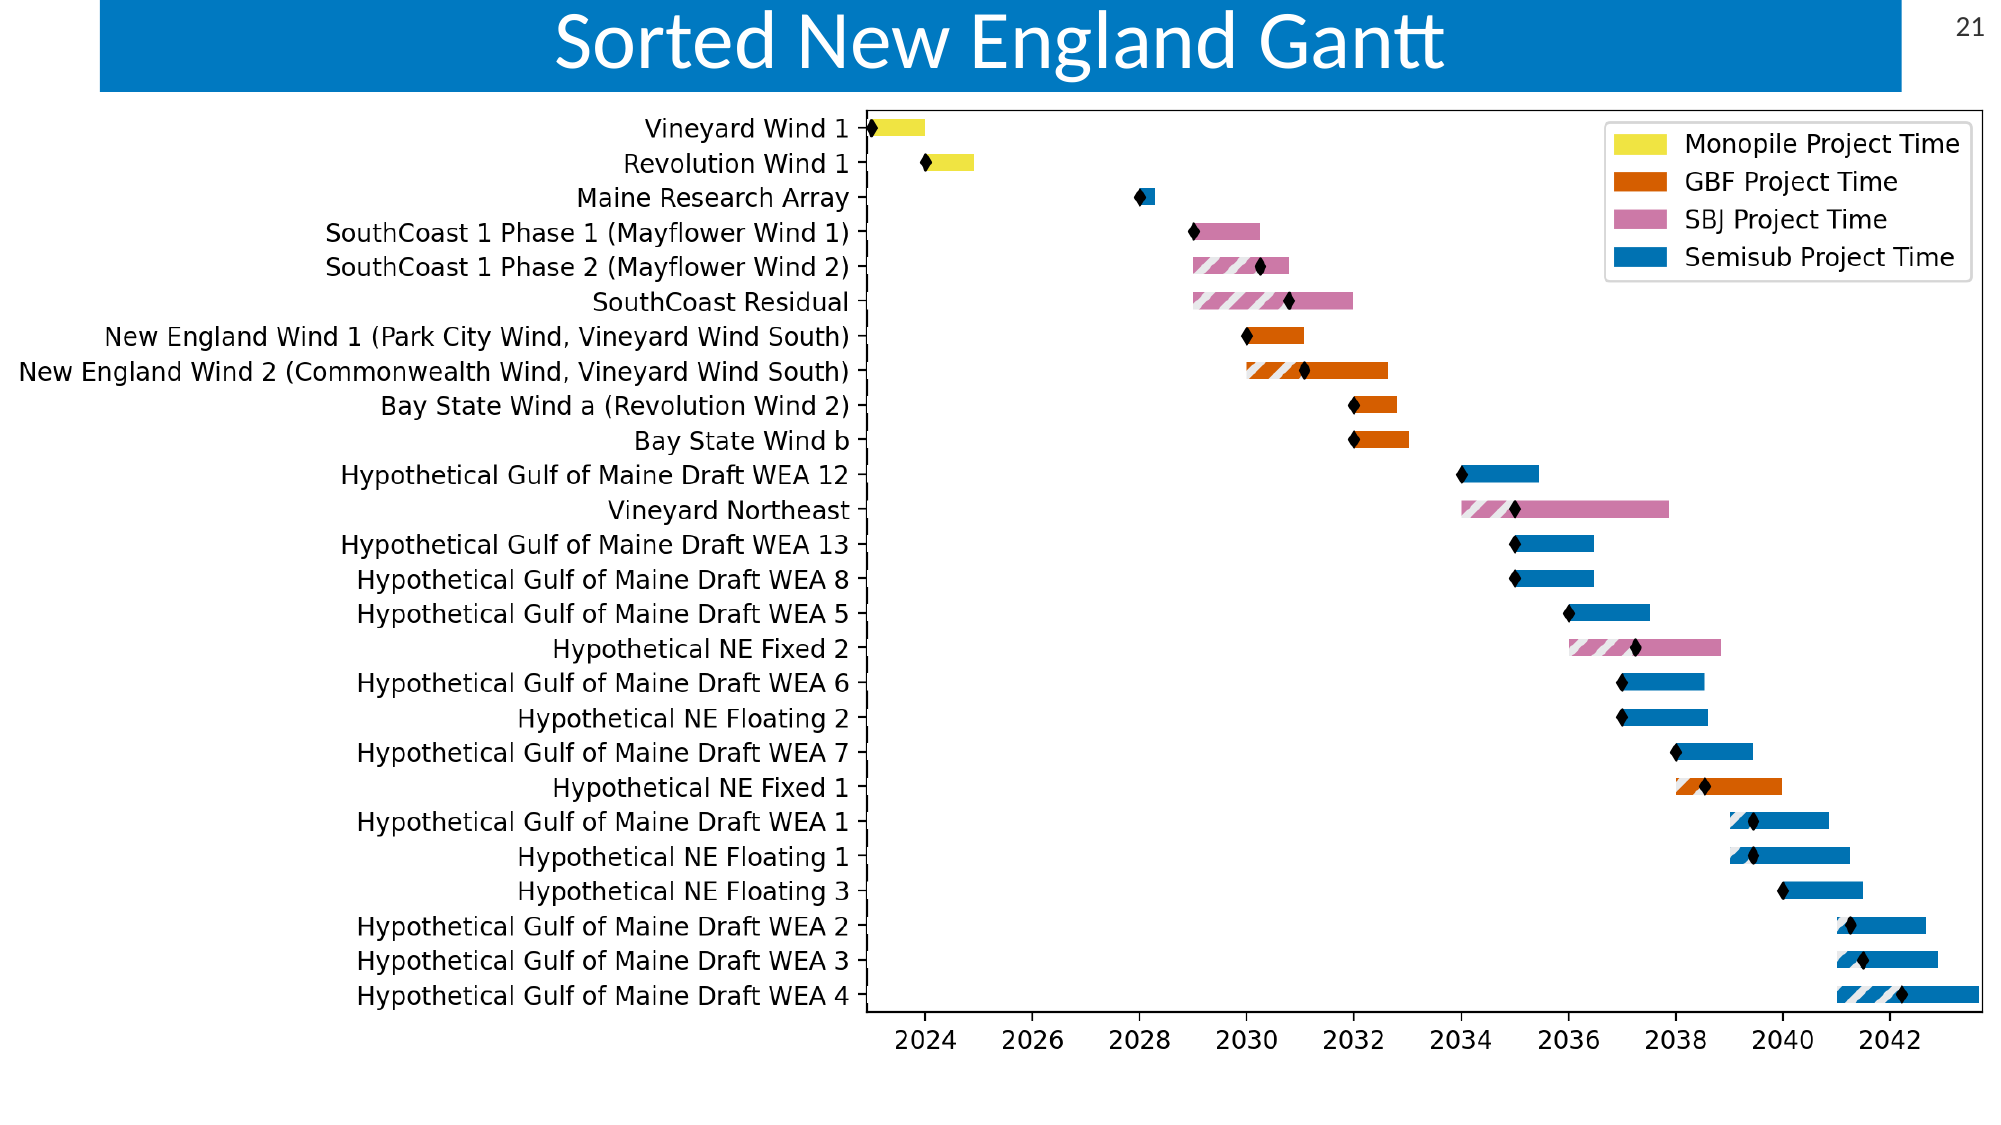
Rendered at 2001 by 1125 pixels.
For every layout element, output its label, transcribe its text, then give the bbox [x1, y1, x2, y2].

picture [0, 92, 2000, 1072]
title Sorted New England Gantt [99, 0, 1902, 90]
